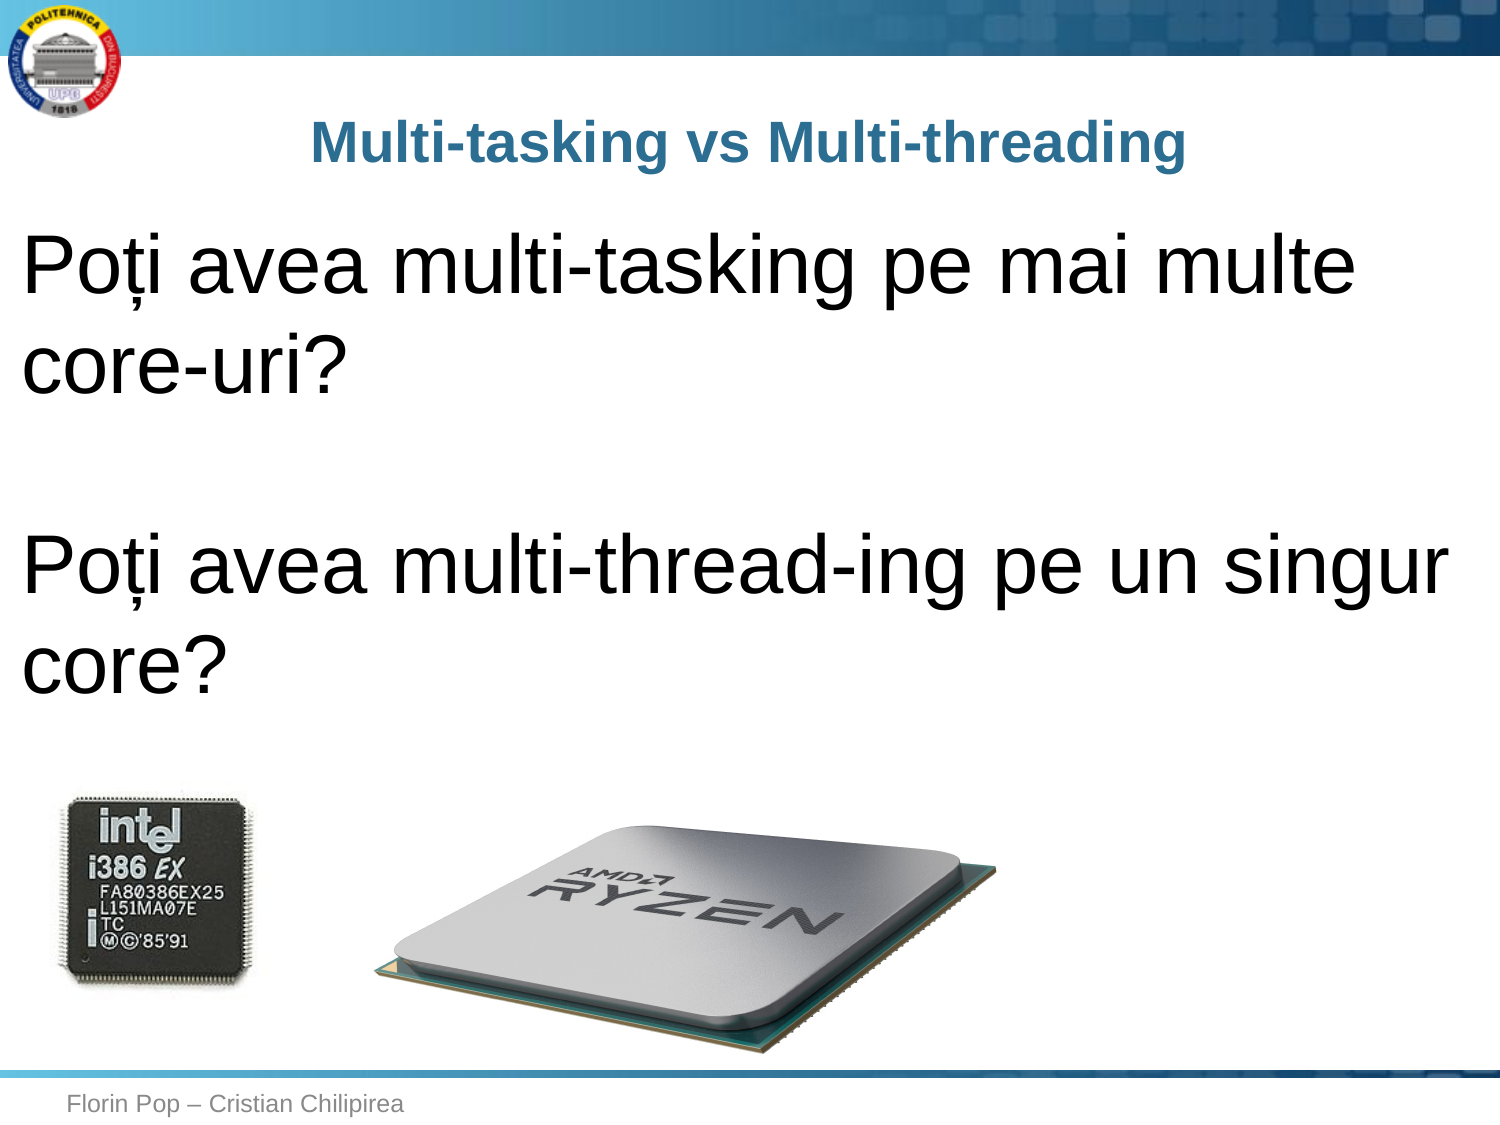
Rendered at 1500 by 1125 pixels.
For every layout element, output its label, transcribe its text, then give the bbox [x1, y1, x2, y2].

text_box Poți avea multi-tasking pe mai multe core-uri? Poți avea multi-thread-ing pe un singur core? [6, 202, 1480, 718]
picture [0, 1070, 1500, 1078]
picture [5, 737, 1060, 1059]
picture [0, 0, 1500, 118]
footer Florin Pop – Cristian Chilipirea [51, 1083, 1157, 1125]
title Multi-tasking vs Multi-threading [51, 102, 1449, 178]
